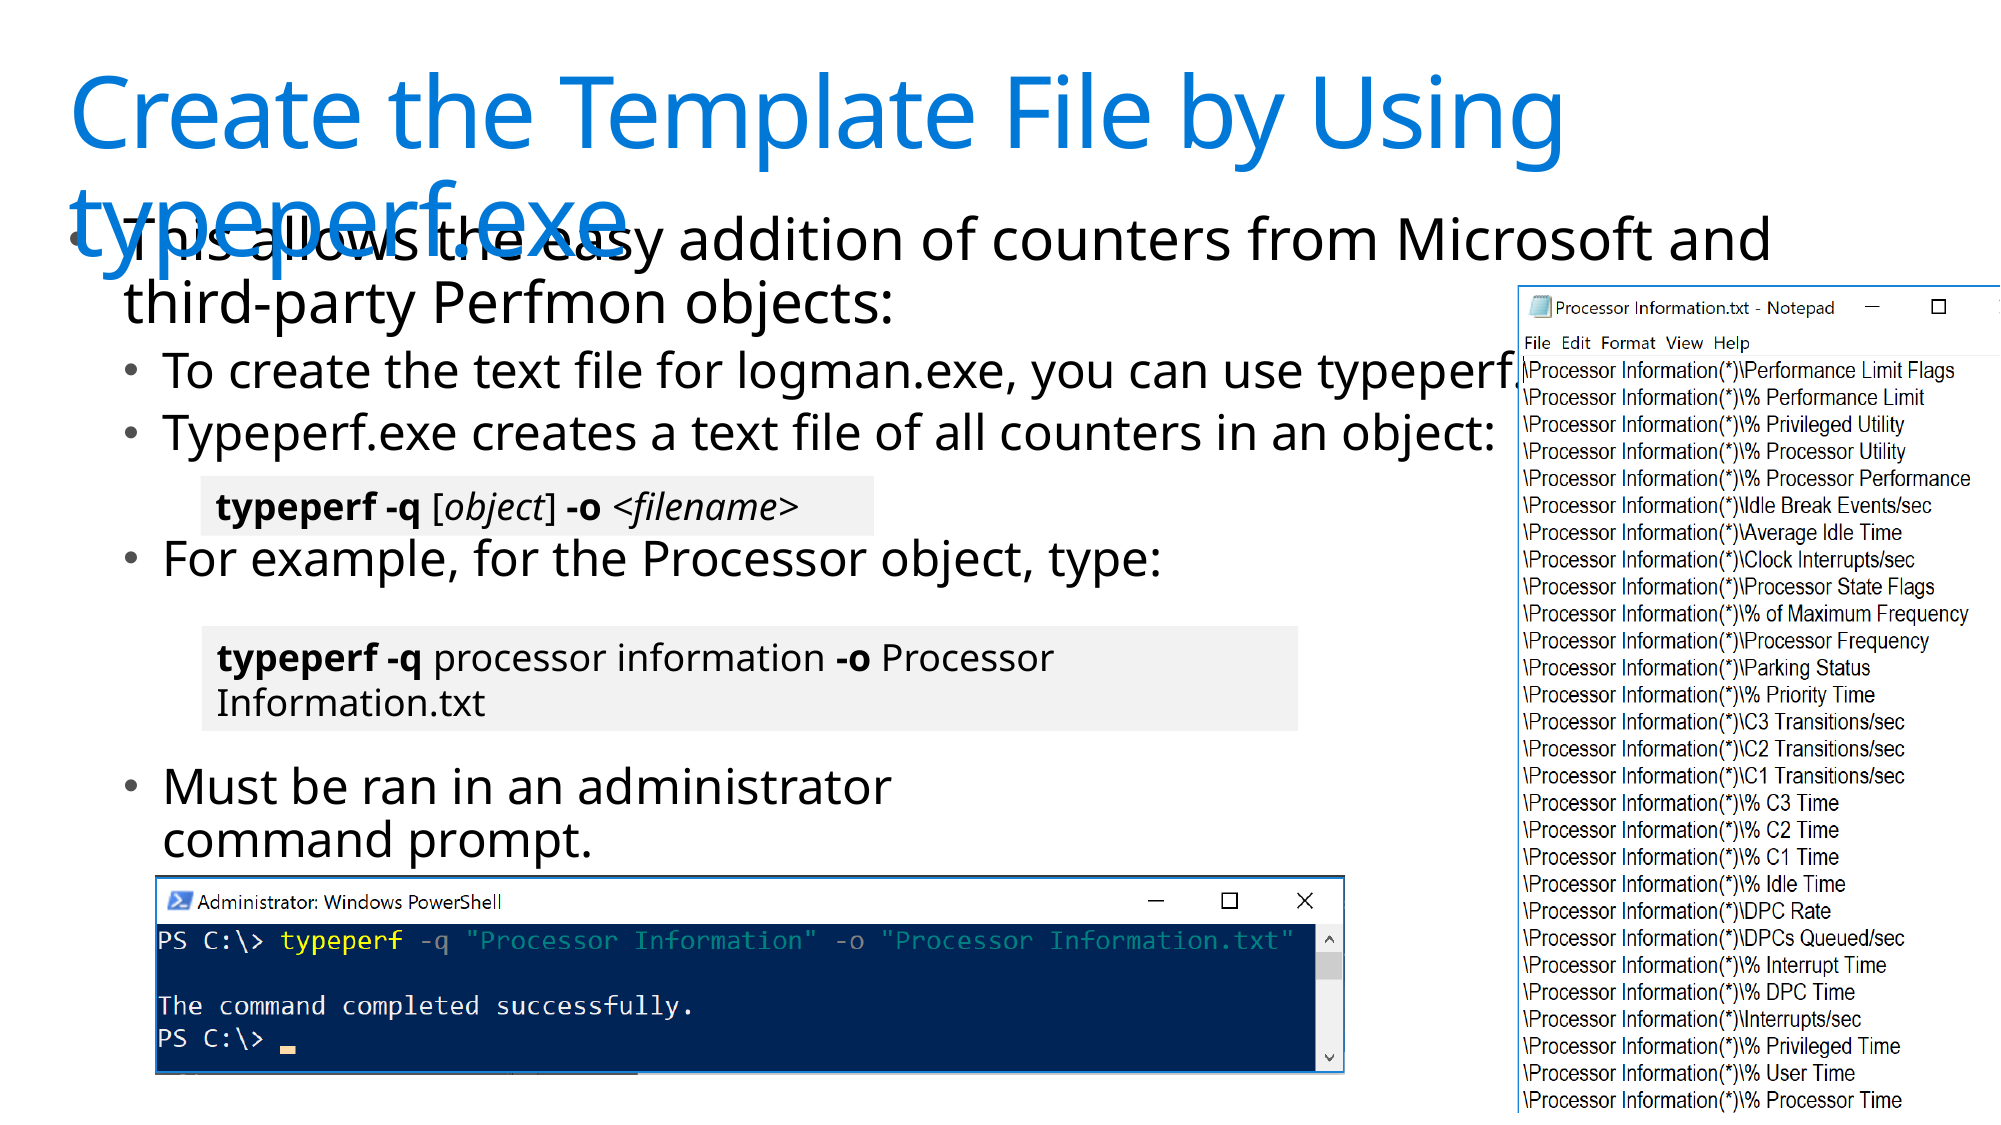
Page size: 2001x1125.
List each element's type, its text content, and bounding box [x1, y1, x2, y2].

text_box typeperf -q processor information -o Processor Information.txt [201, 626, 1299, 731]
list This allows the easy addition of counters from Microsoft and third-party Perfmon objects: To create the text file for logman.exe, you can use typeperf.exe Typeperf.exe creates a text file of all counters in an object: For example, for the Processor object, type: Must be ran in an administrator command prompt. [44, 196, 1956, 507]
title Create the Template File by Using typeperf.exe [44, 47, 1957, 196]
picture [155, 875, 1345, 1076]
text_box typeperf -q [object] -o <filename> [200, 475, 874, 536]
picture [1517, 285, 2000, 1113]
